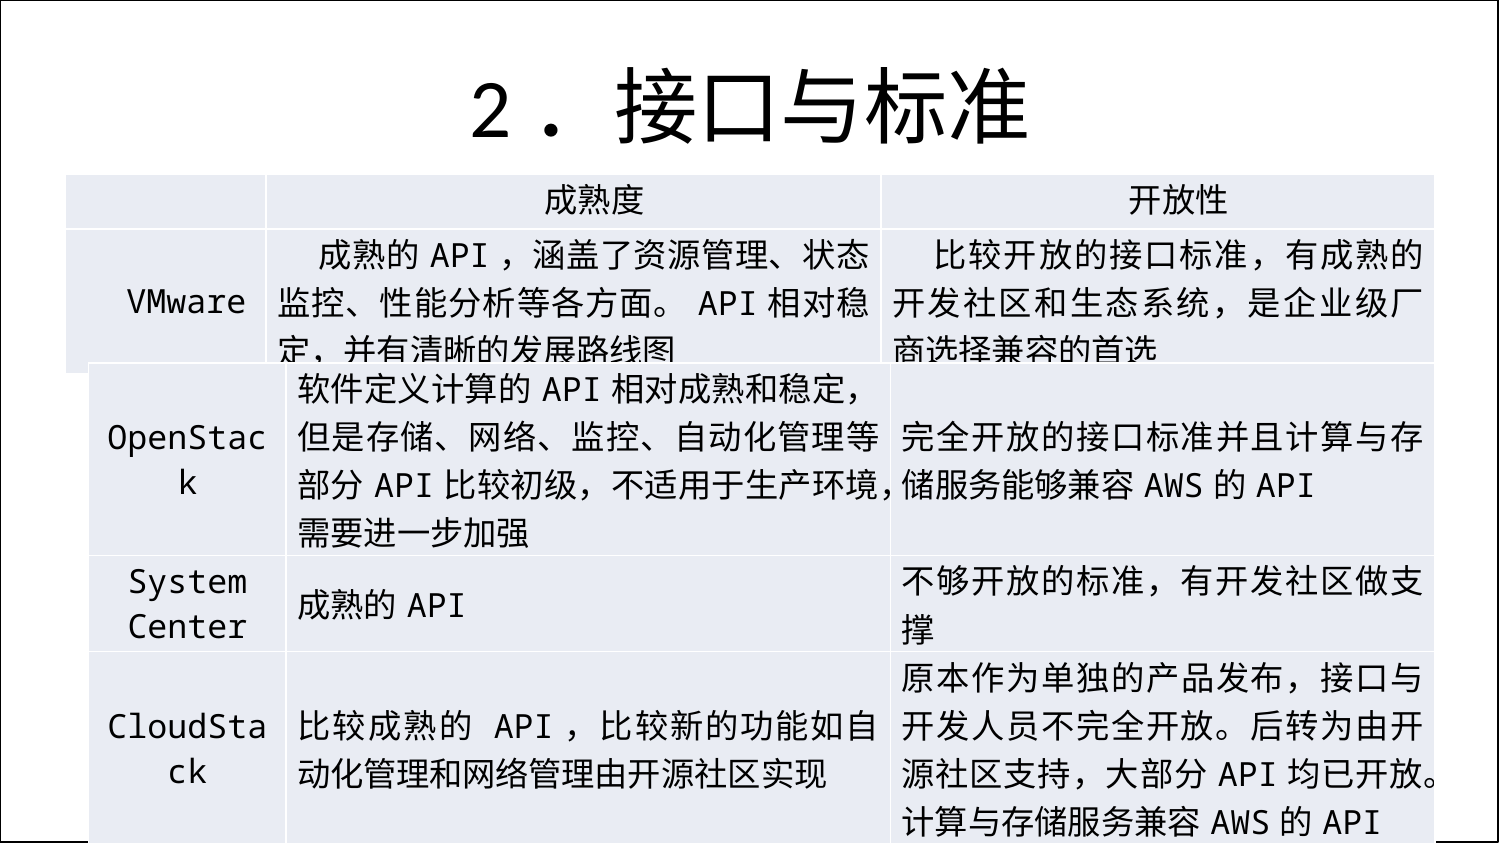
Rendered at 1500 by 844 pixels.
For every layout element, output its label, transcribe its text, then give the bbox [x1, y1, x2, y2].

table_header 成熟度 [267, 175, 880, 228]
table_header [66, 175, 265, 228]
table_cell 成熟的API，涵盖了资源管理、状态监控、性能分析等各方面。API相对稳定，并有清晰的发展路线图 [267, 230, 880, 362]
table_header 软件定义计算的API相对成熟和稳定，但是存储、网络、监控、自动化管理等部分API比较初级，不适用于生产环境，需要进一步加强 [287, 364, 890, 555]
table_header 完全开放的接口标准并且计算与存储服务能够兼容AWS的API [891, 364, 1434, 555]
table_cell 不够开放的标准，有开发社区做支撑 [891, 556, 1434, 651]
table_cell CloudStack [89, 652, 285, 843]
table_header OpenStack [89, 364, 285, 555]
table_cell System Center [89, 556, 285, 651]
table_header 开放性 [882, 175, 1434, 228]
table_cell 比较开放的接口标准，有成熟的开发社区和生态系统，是企业级厂商选择兼容的首选 [882, 230, 1434, 362]
table_cell 成熟的API [287, 556, 890, 651]
table_cell 原本作为单独的产品发布，接口与开发人员不完全开放。后转为由开源社区支持，大部分API均已开放。计算与存储服务兼容AWS的API [891, 652, 1434, 843]
title 2．接口与标准 [75, 33, 1425, 173]
table_cell VMware [66, 230, 265, 373]
table_cell 比较成熟的 API，比较新的功能如自动化管理和网络管理由开源社区实现 [287, 652, 890, 843]
